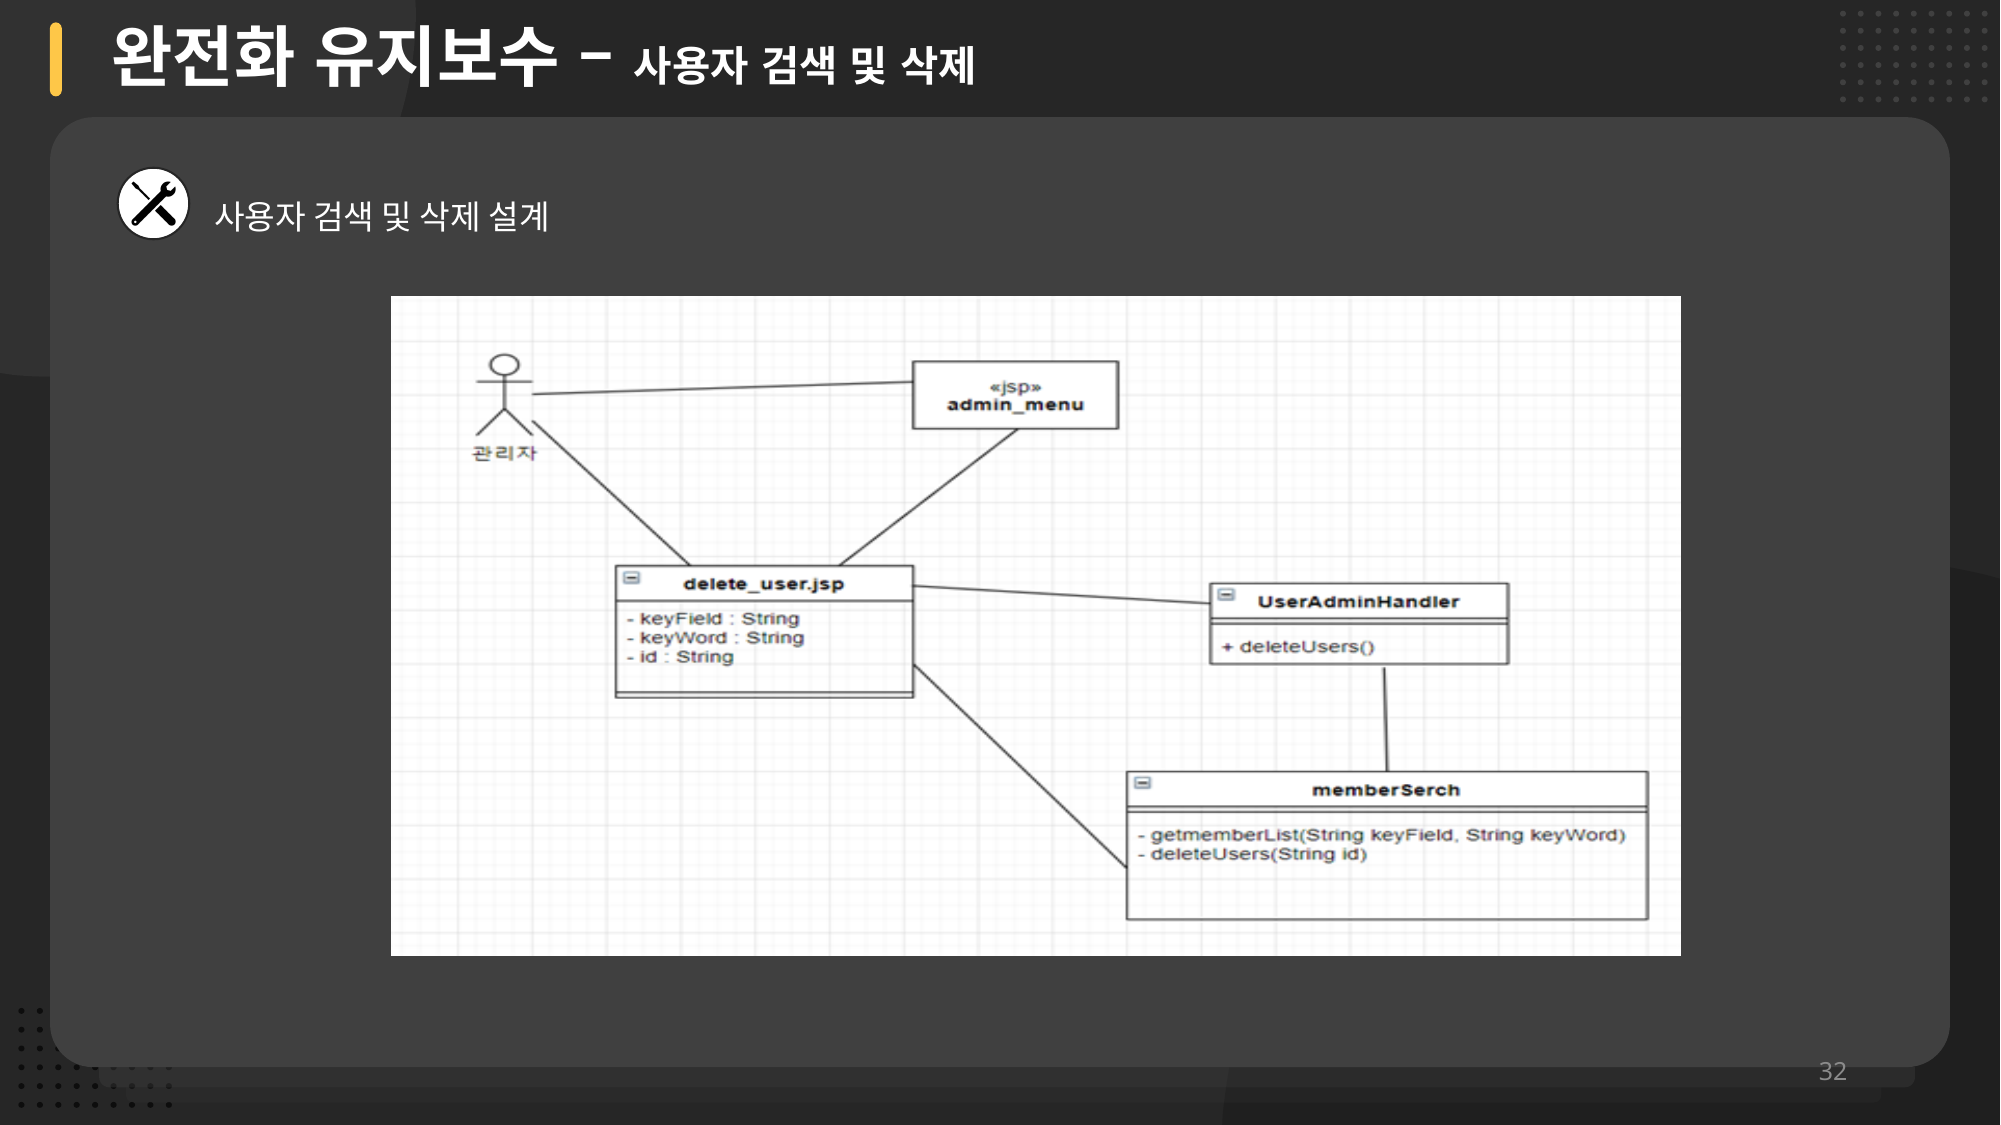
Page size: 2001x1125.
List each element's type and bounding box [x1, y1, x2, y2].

text_box [0, 0, 2000, 1125]
picture [391, 296, 1681, 956]
text_box [117, 167, 190, 240]
